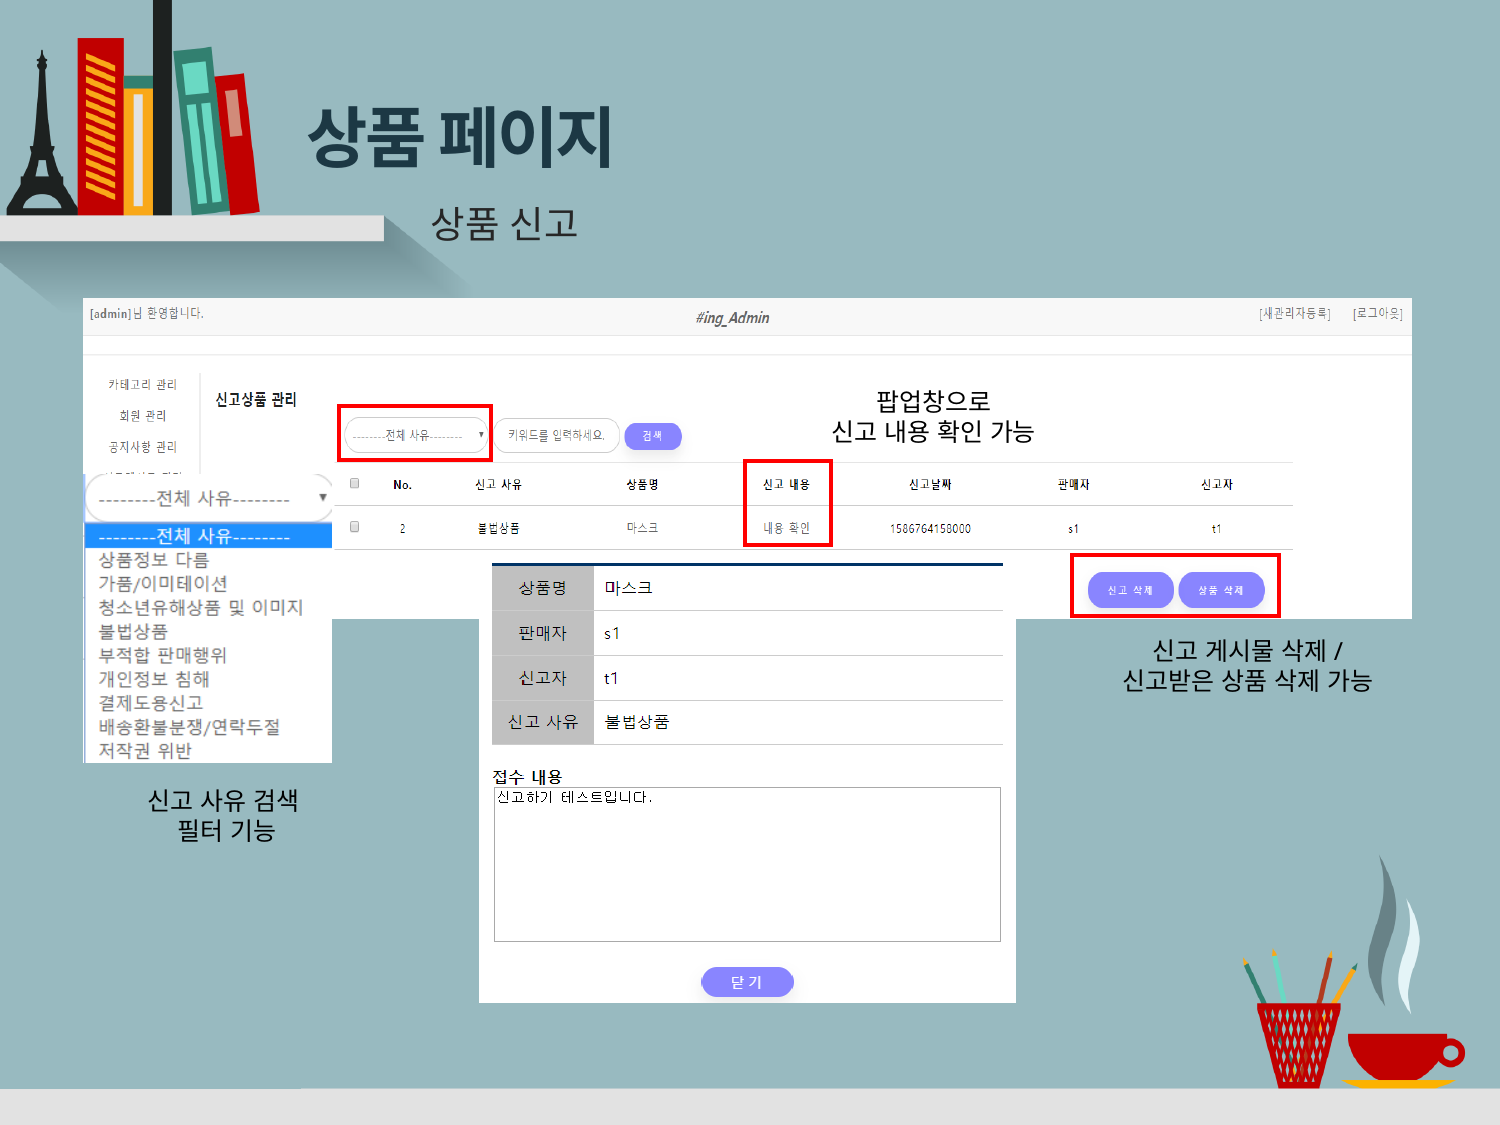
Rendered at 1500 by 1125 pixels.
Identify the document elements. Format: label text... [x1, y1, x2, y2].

text_box 신고 게시물 삭제/ 신고받은 상품 삭제 가능 [1104, 628, 1392, 703]
picture [0, 0, 1500, 1125]
text_box 상품 신고 [415, 187, 1157, 260]
text_box 신고 사유 검색 필터 기능 [83, 778, 370, 853]
title 상품 페이지 [291, 89, 1270, 194]
